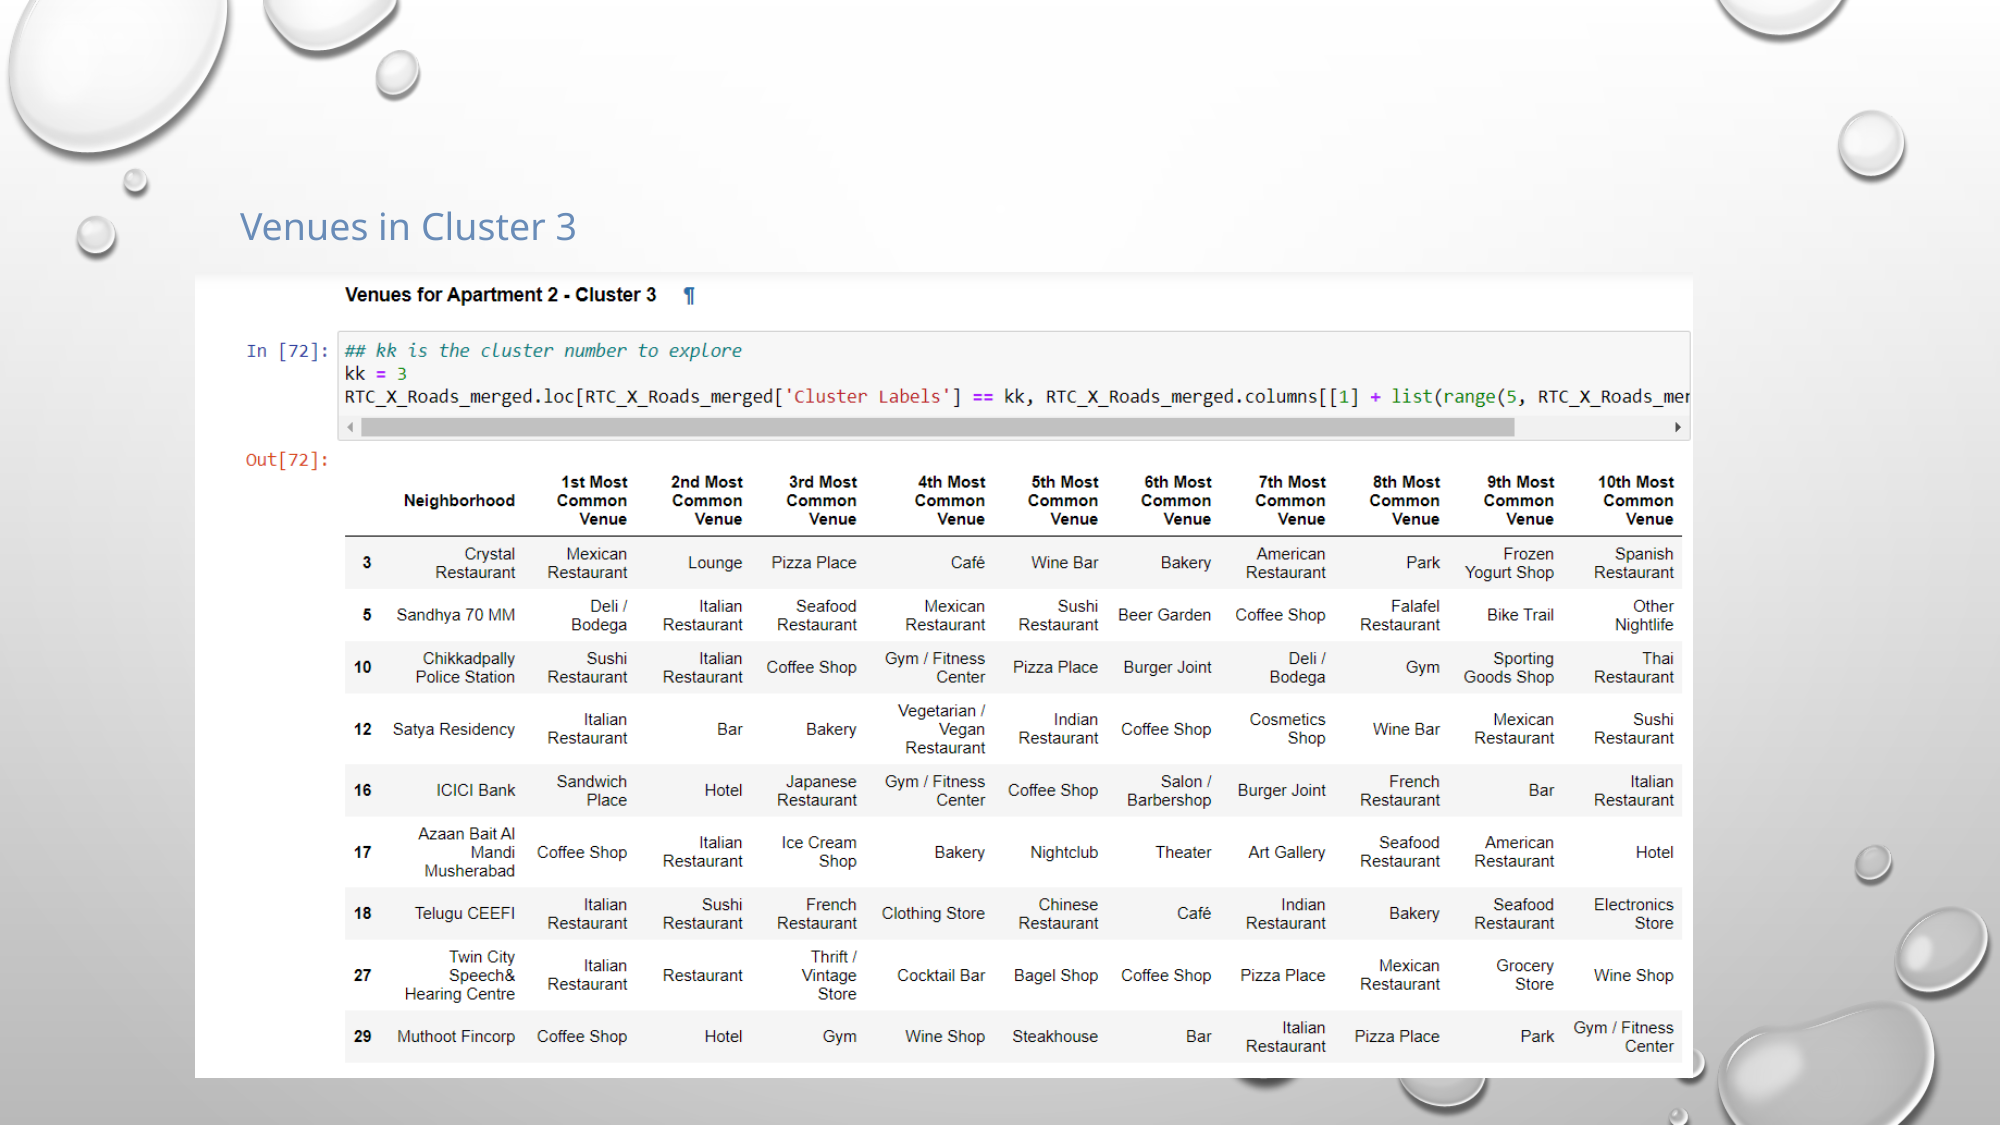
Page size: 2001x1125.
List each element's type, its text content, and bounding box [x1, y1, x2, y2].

text_box Venues in Cluster 3 [225, 195, 593, 256]
picture [0, 0, 2000, 1125]
